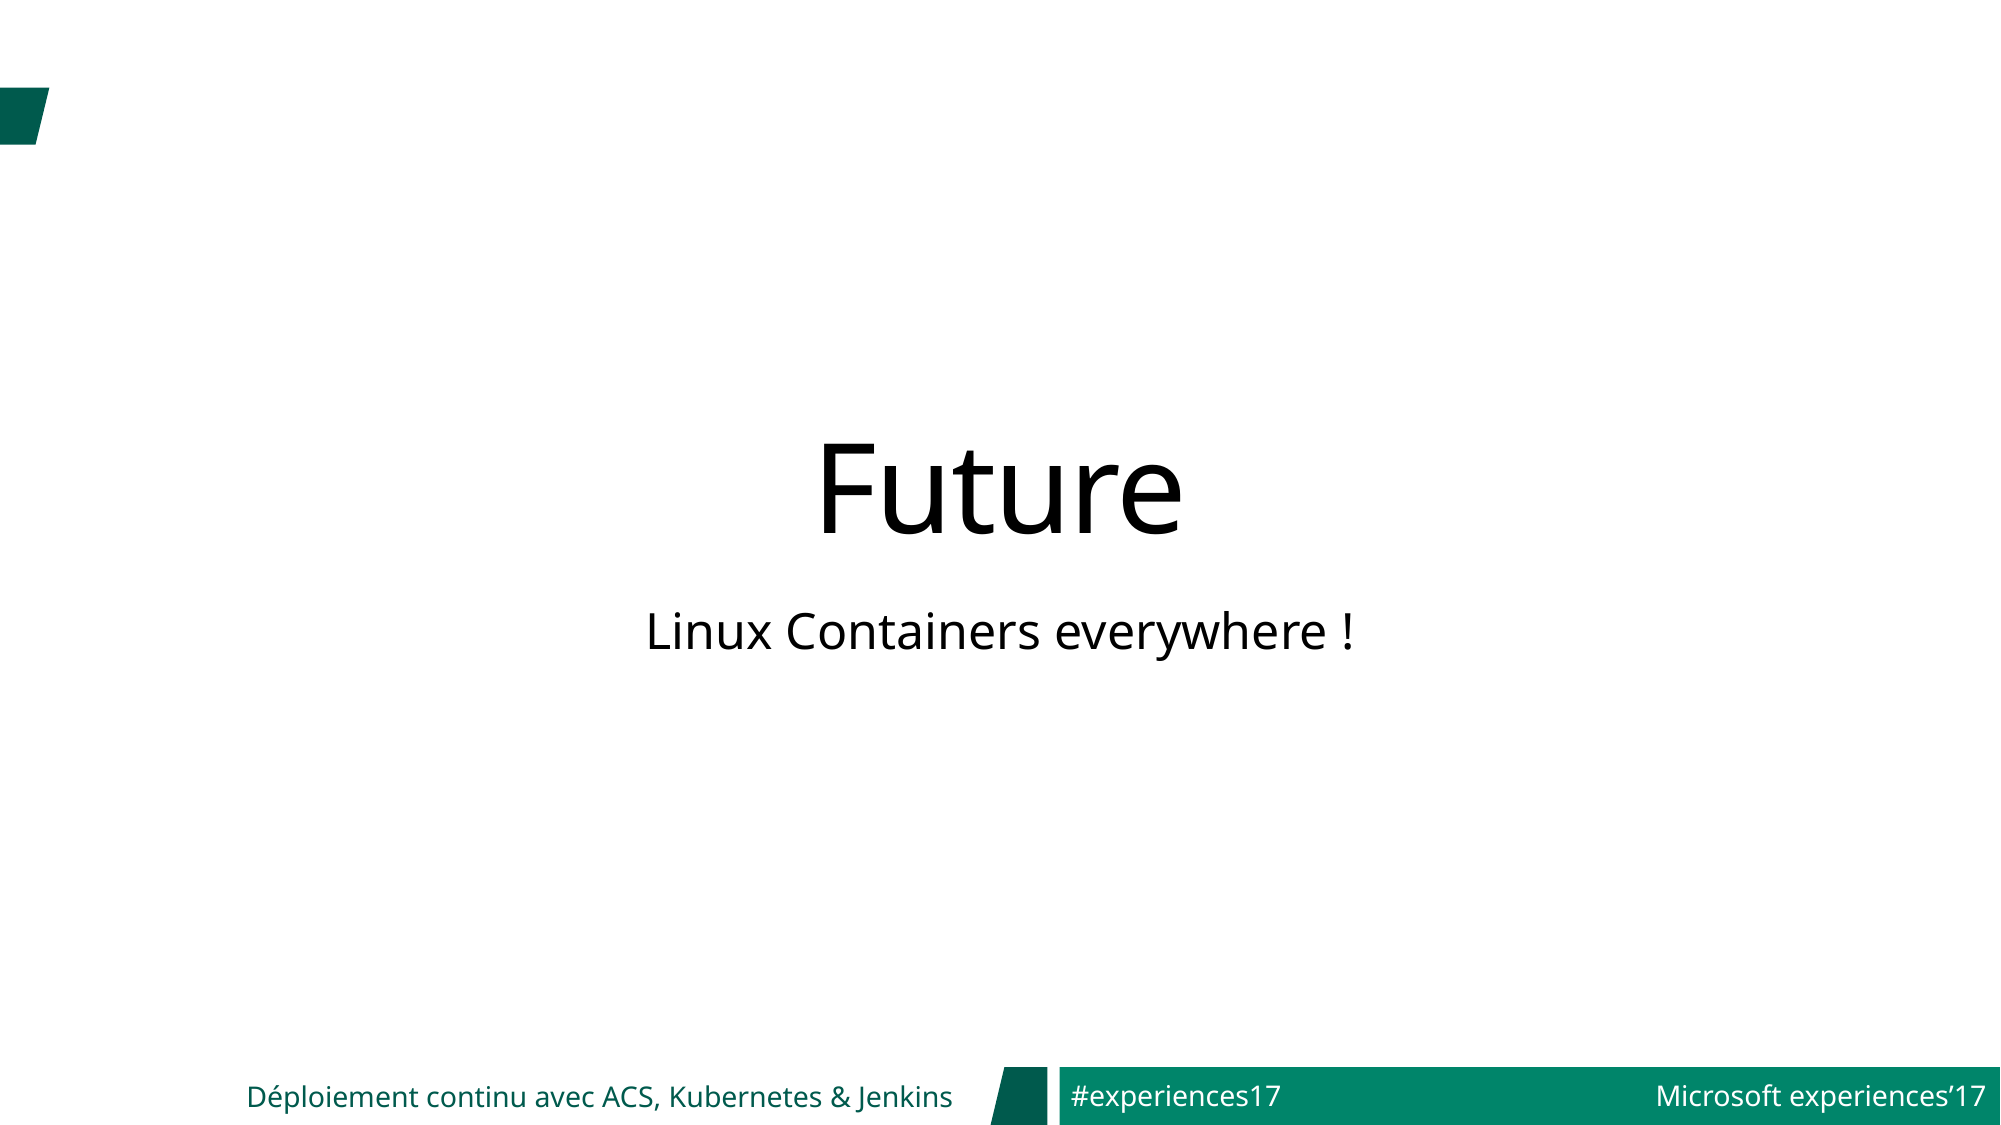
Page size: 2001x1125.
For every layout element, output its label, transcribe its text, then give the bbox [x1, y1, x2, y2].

subtitle Linux Containers everywhere ! [249, 590, 1750, 676]
title Future [249, 184, 1750, 576]
